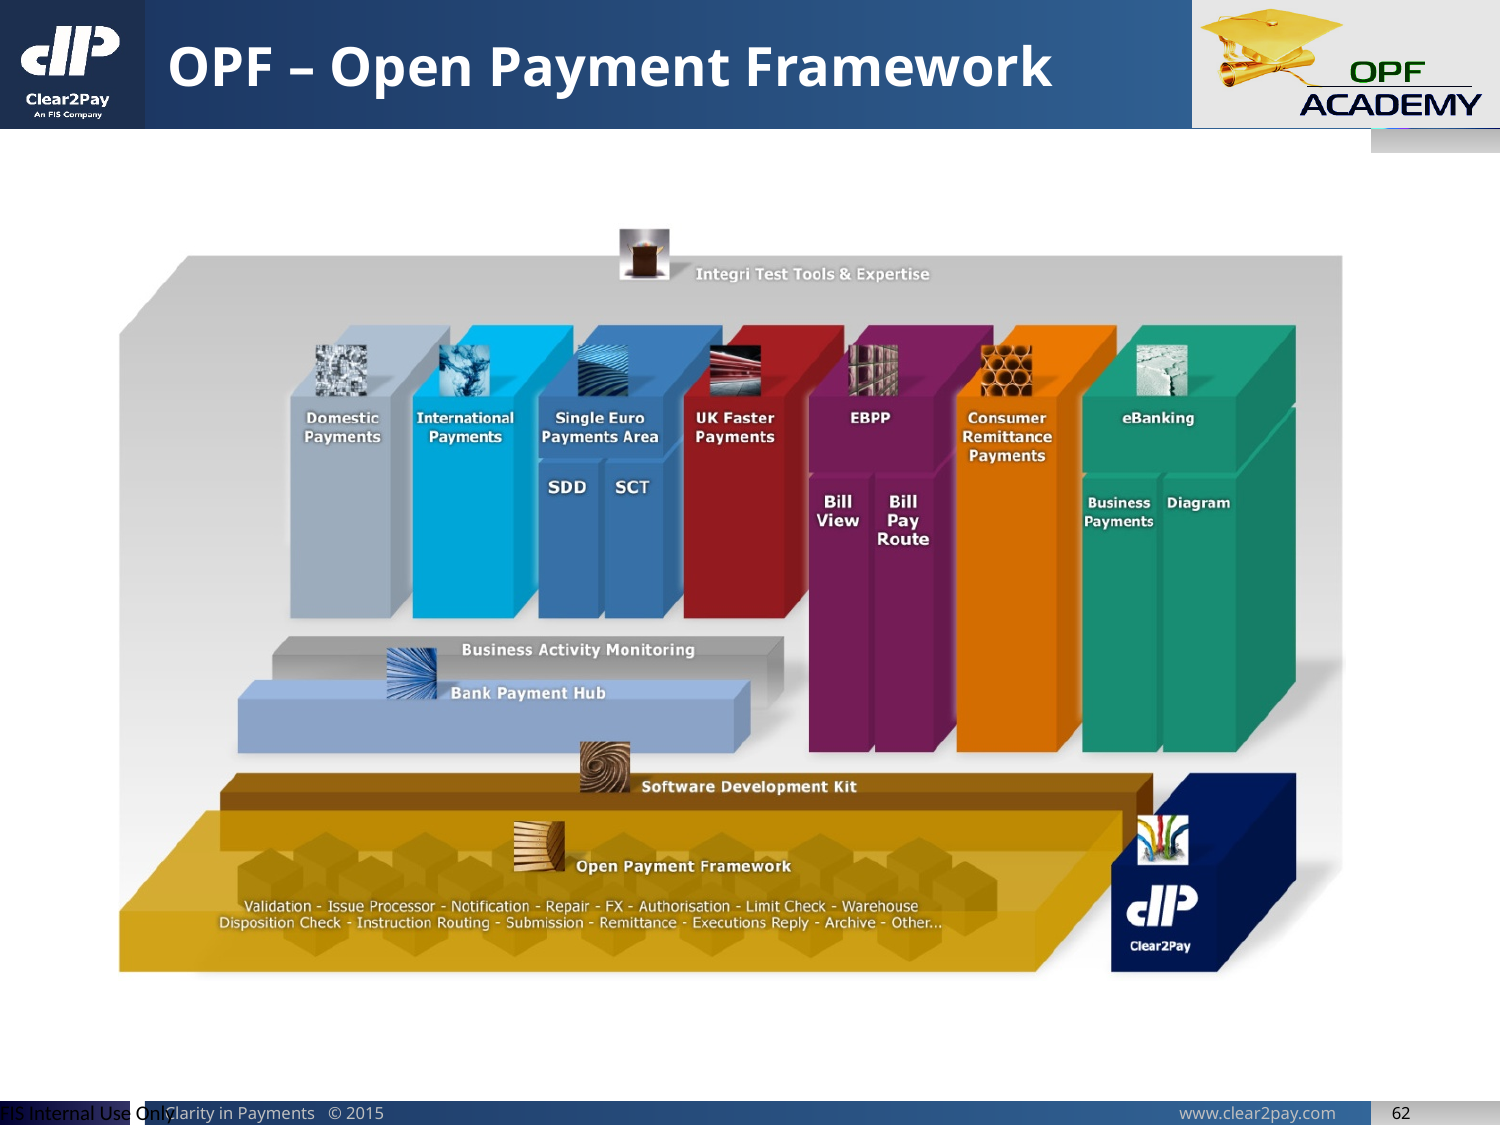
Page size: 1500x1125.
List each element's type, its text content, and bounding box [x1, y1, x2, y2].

picture [117, 223, 1347, 982]
picture [1372, 0, 1500, 129]
title OPF – Open Payment Framework [152, 0, 1372, 129]
picture [0, 0, 145, 129]
